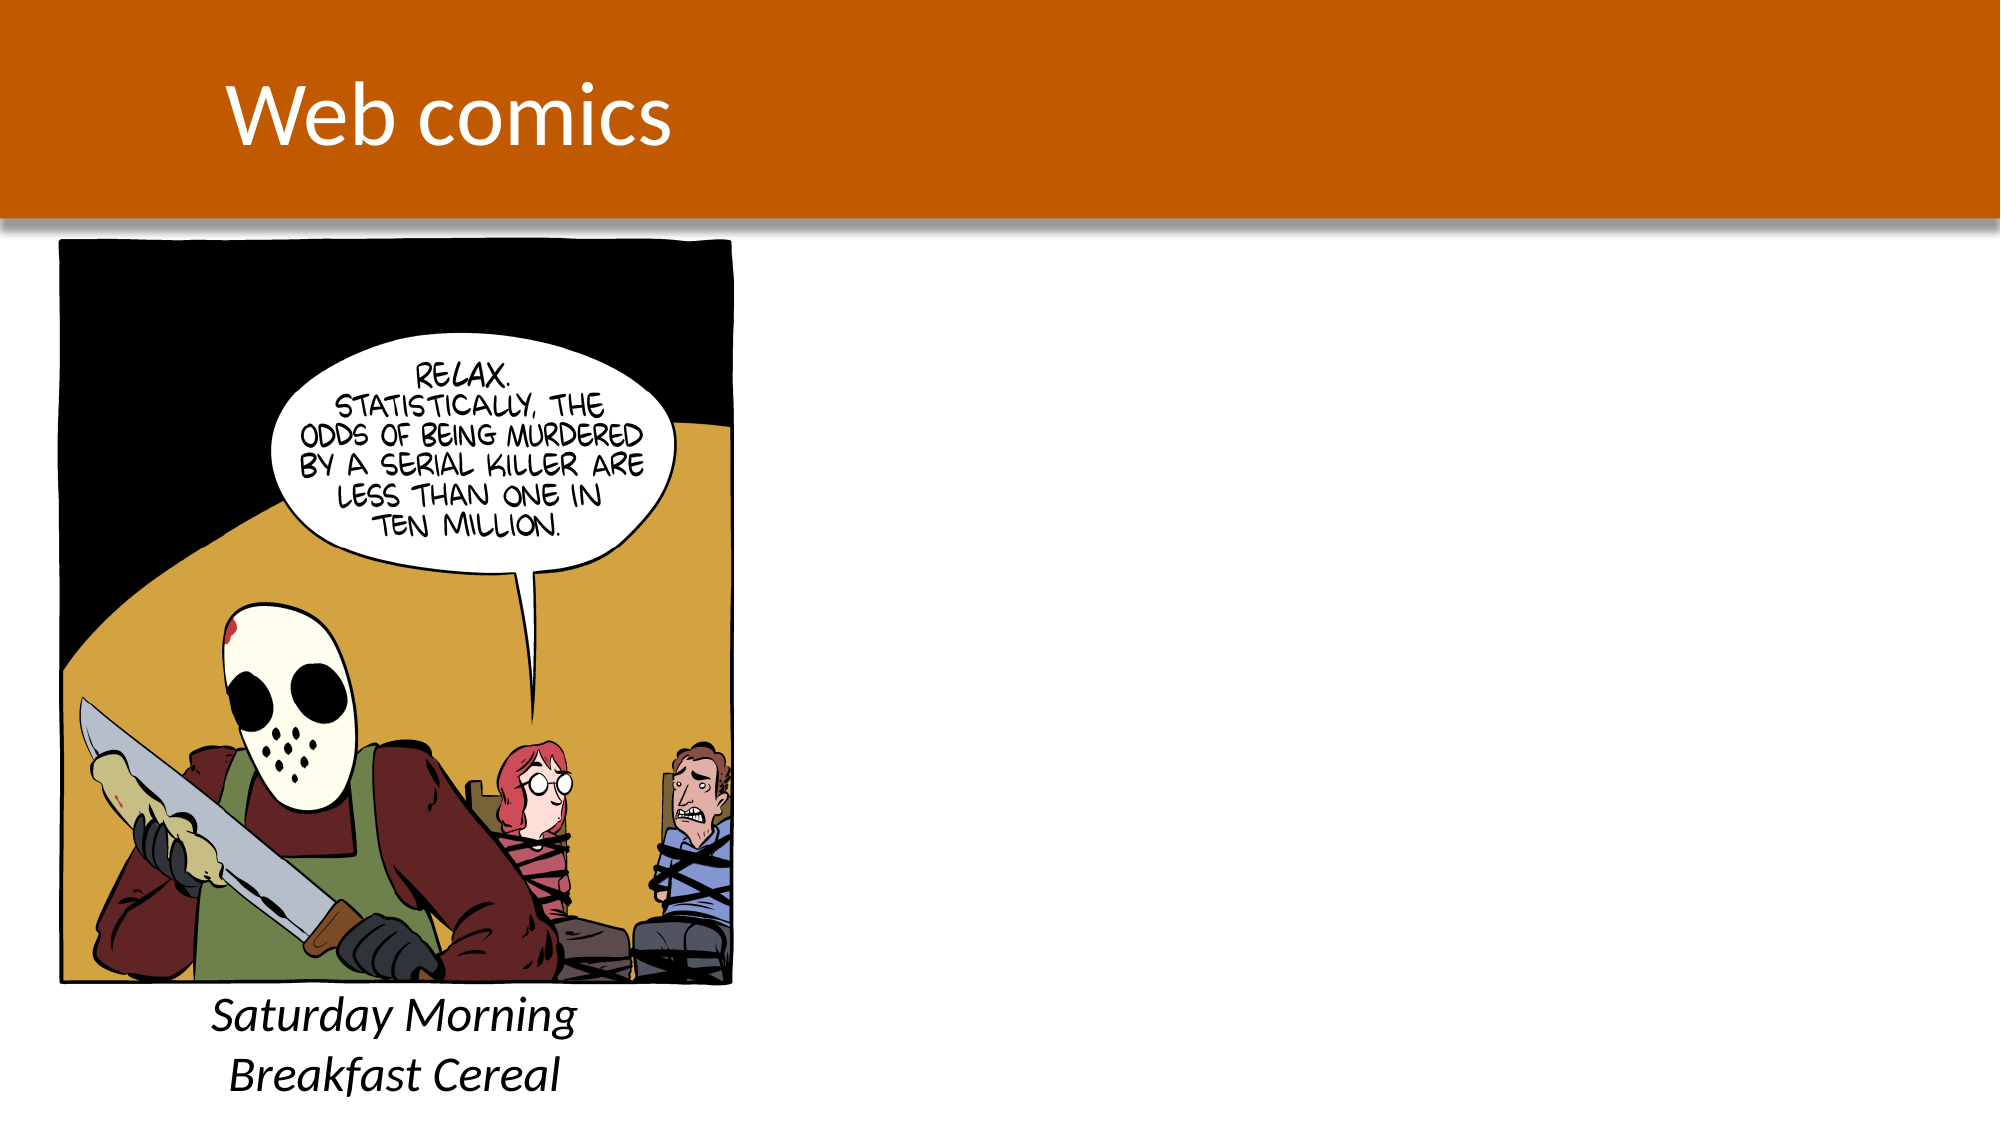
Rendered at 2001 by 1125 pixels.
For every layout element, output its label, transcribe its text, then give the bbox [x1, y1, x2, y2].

text_box Web comics [210, 17, 2000, 201]
text_box [0, 0, 2000, 219]
text_box Saturday Morning Breakfast Cereal [55, 988, 734, 1109]
picture [55, 235, 735, 988]
